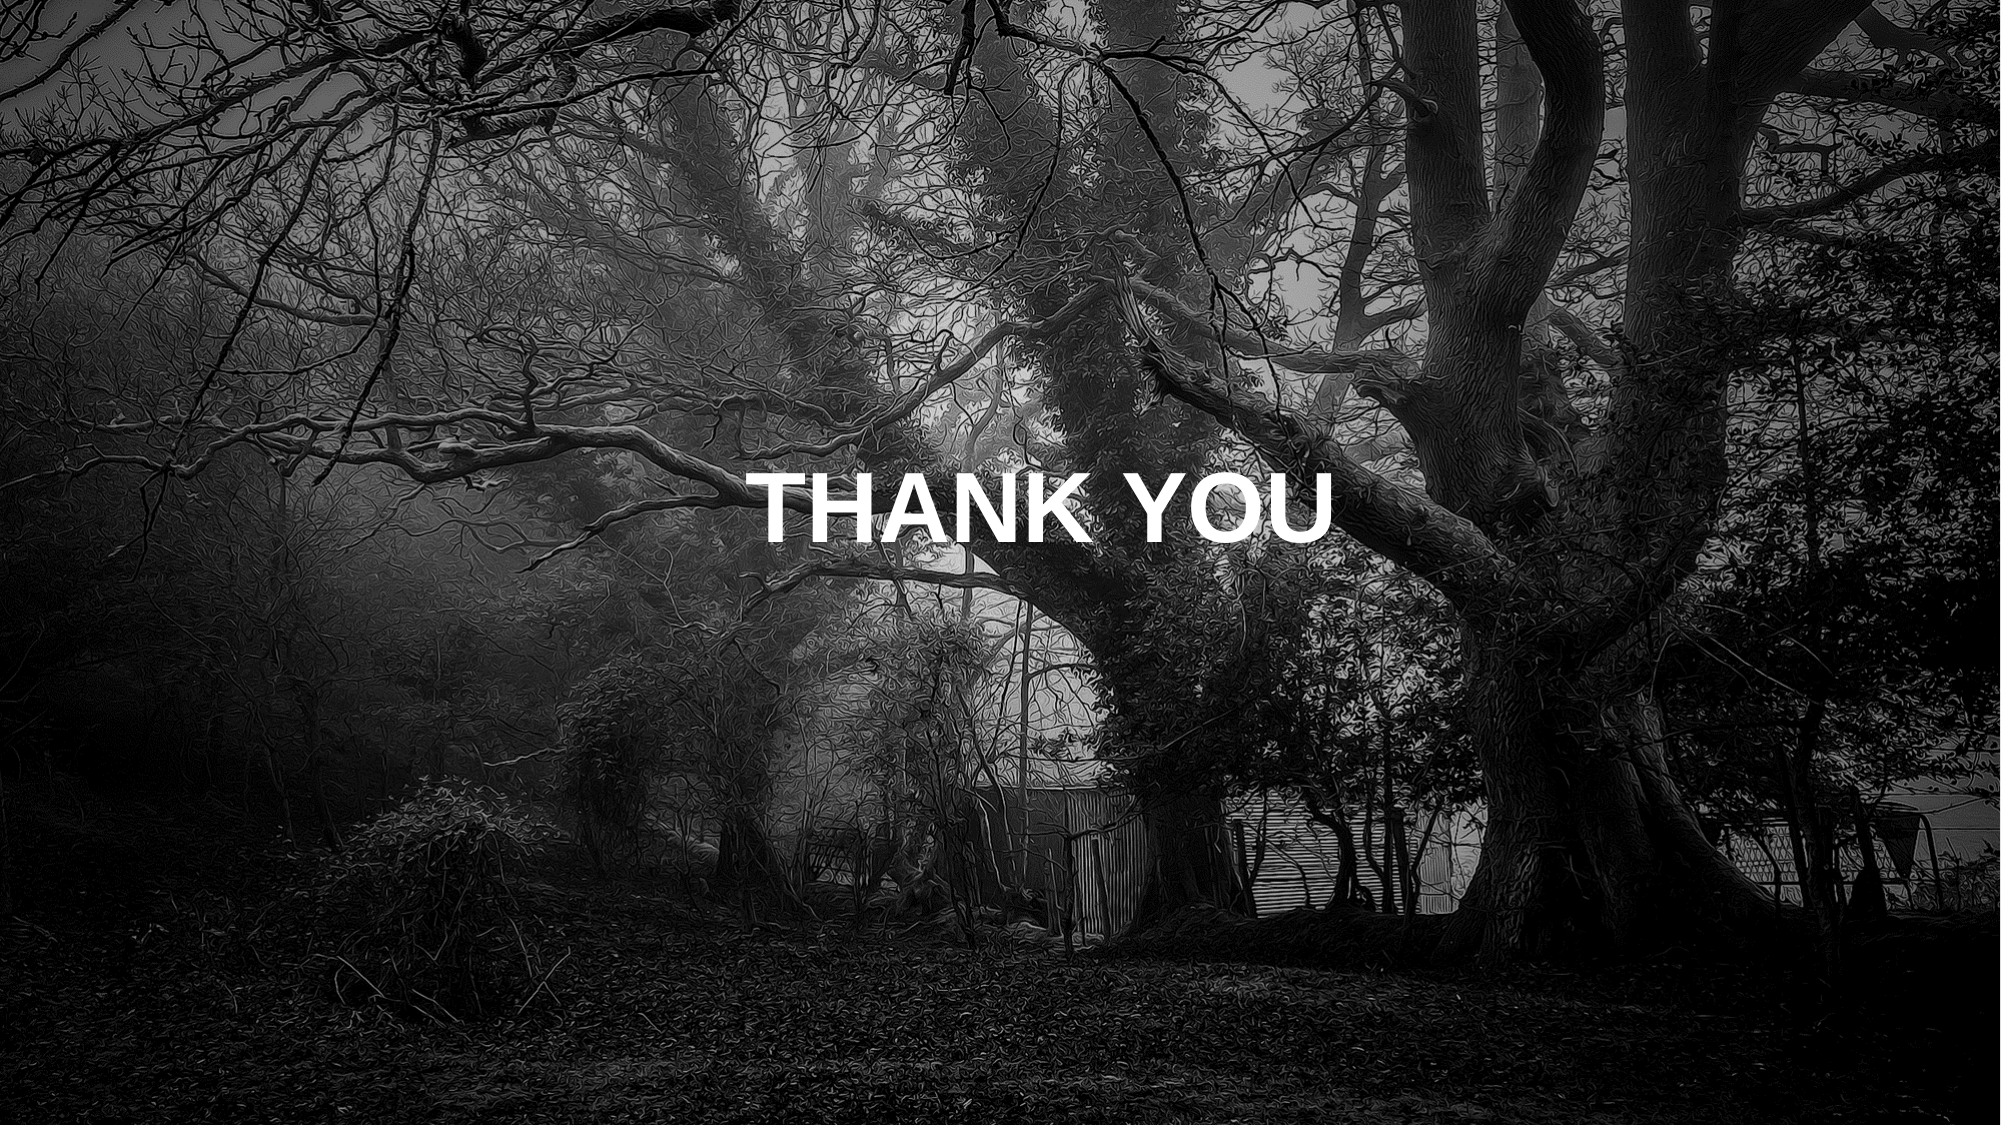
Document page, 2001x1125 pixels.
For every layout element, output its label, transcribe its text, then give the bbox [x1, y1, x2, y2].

picture [0, 0, 2001, 1125]
slide_number 14 [1550, 1060, 2000, 1121]
text_box THANK YOU [316, 434, 1684, 570]
text_box [0, 297, 2000, 732]
